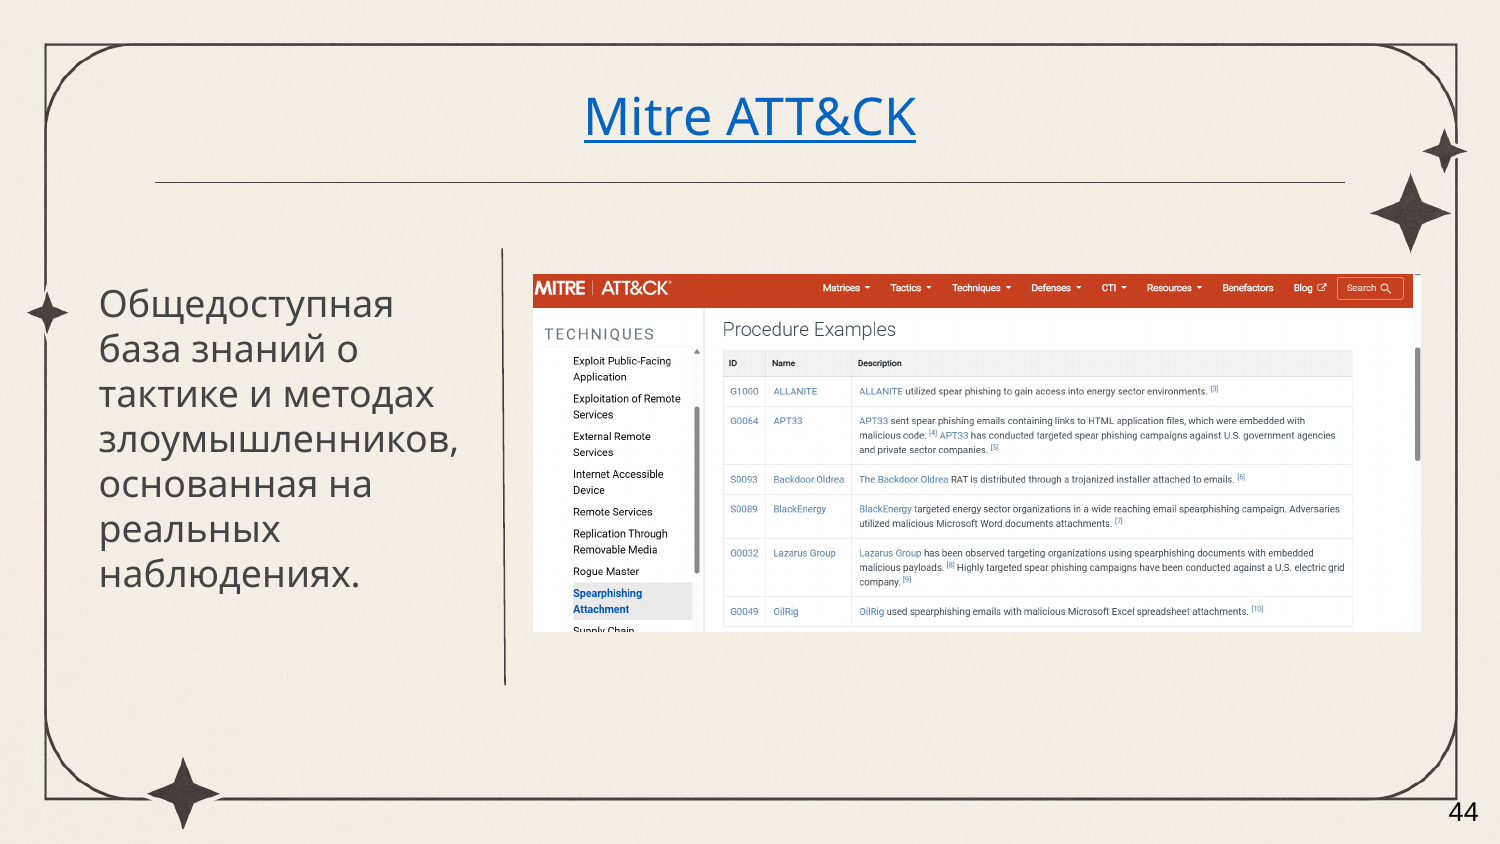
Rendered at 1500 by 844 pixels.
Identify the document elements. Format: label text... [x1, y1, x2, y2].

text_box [501, 248, 506, 686]
picture [0, 0, 1500, 844]
text_box Mitre ATT&CK [544, 78, 956, 160]
text_box Общедоступная база знаний о тактике и методах злоумышленников, основанная на реальных наблюдениях. [87, 274, 474, 602]
slide_number 44 [1403, 779, 1494, 844]
